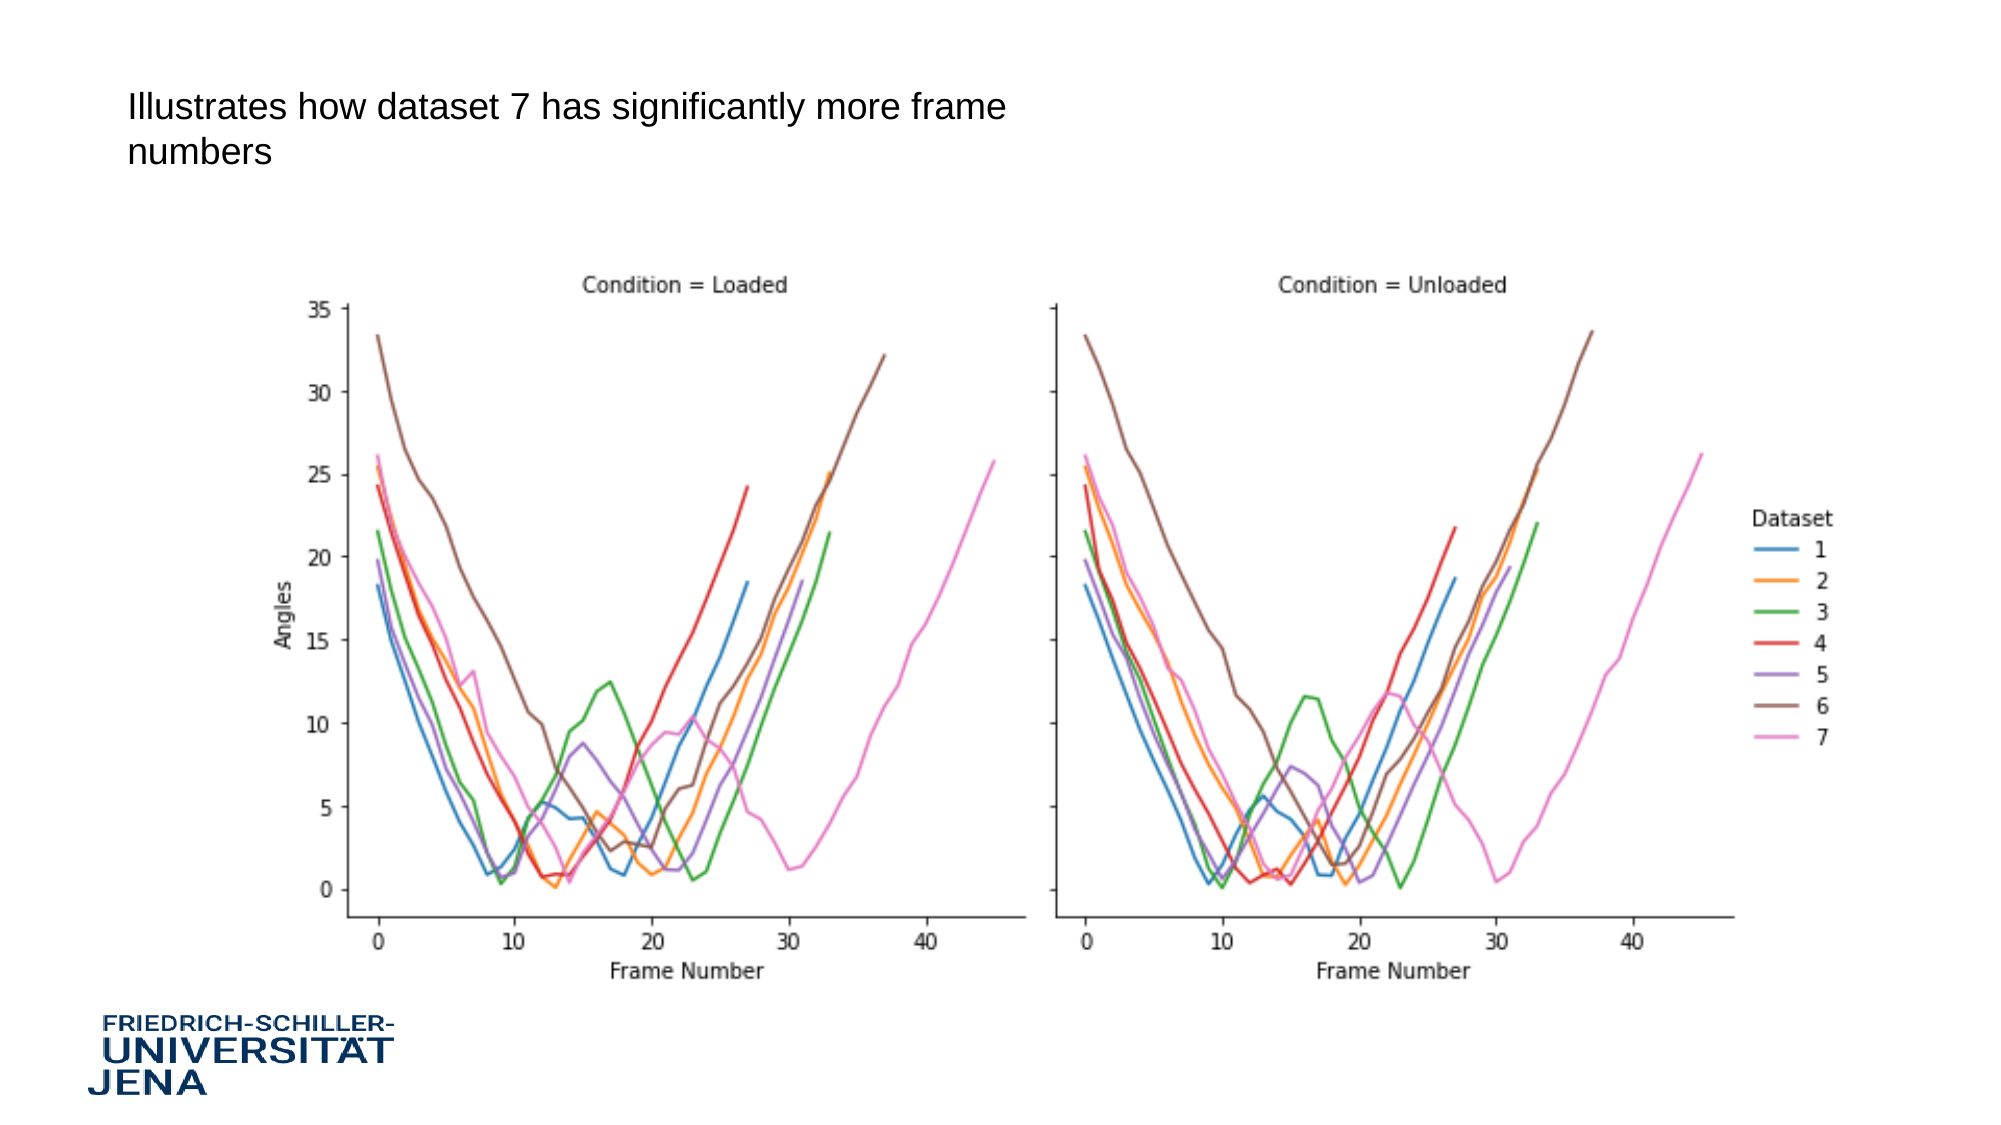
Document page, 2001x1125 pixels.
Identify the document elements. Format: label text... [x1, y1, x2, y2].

text_box Illustrates how dataset 7 has significantly more frame numbers [112, 75, 1163, 174]
picture [88, 1015, 394, 1095]
picture [262, 262, 1850, 996]
